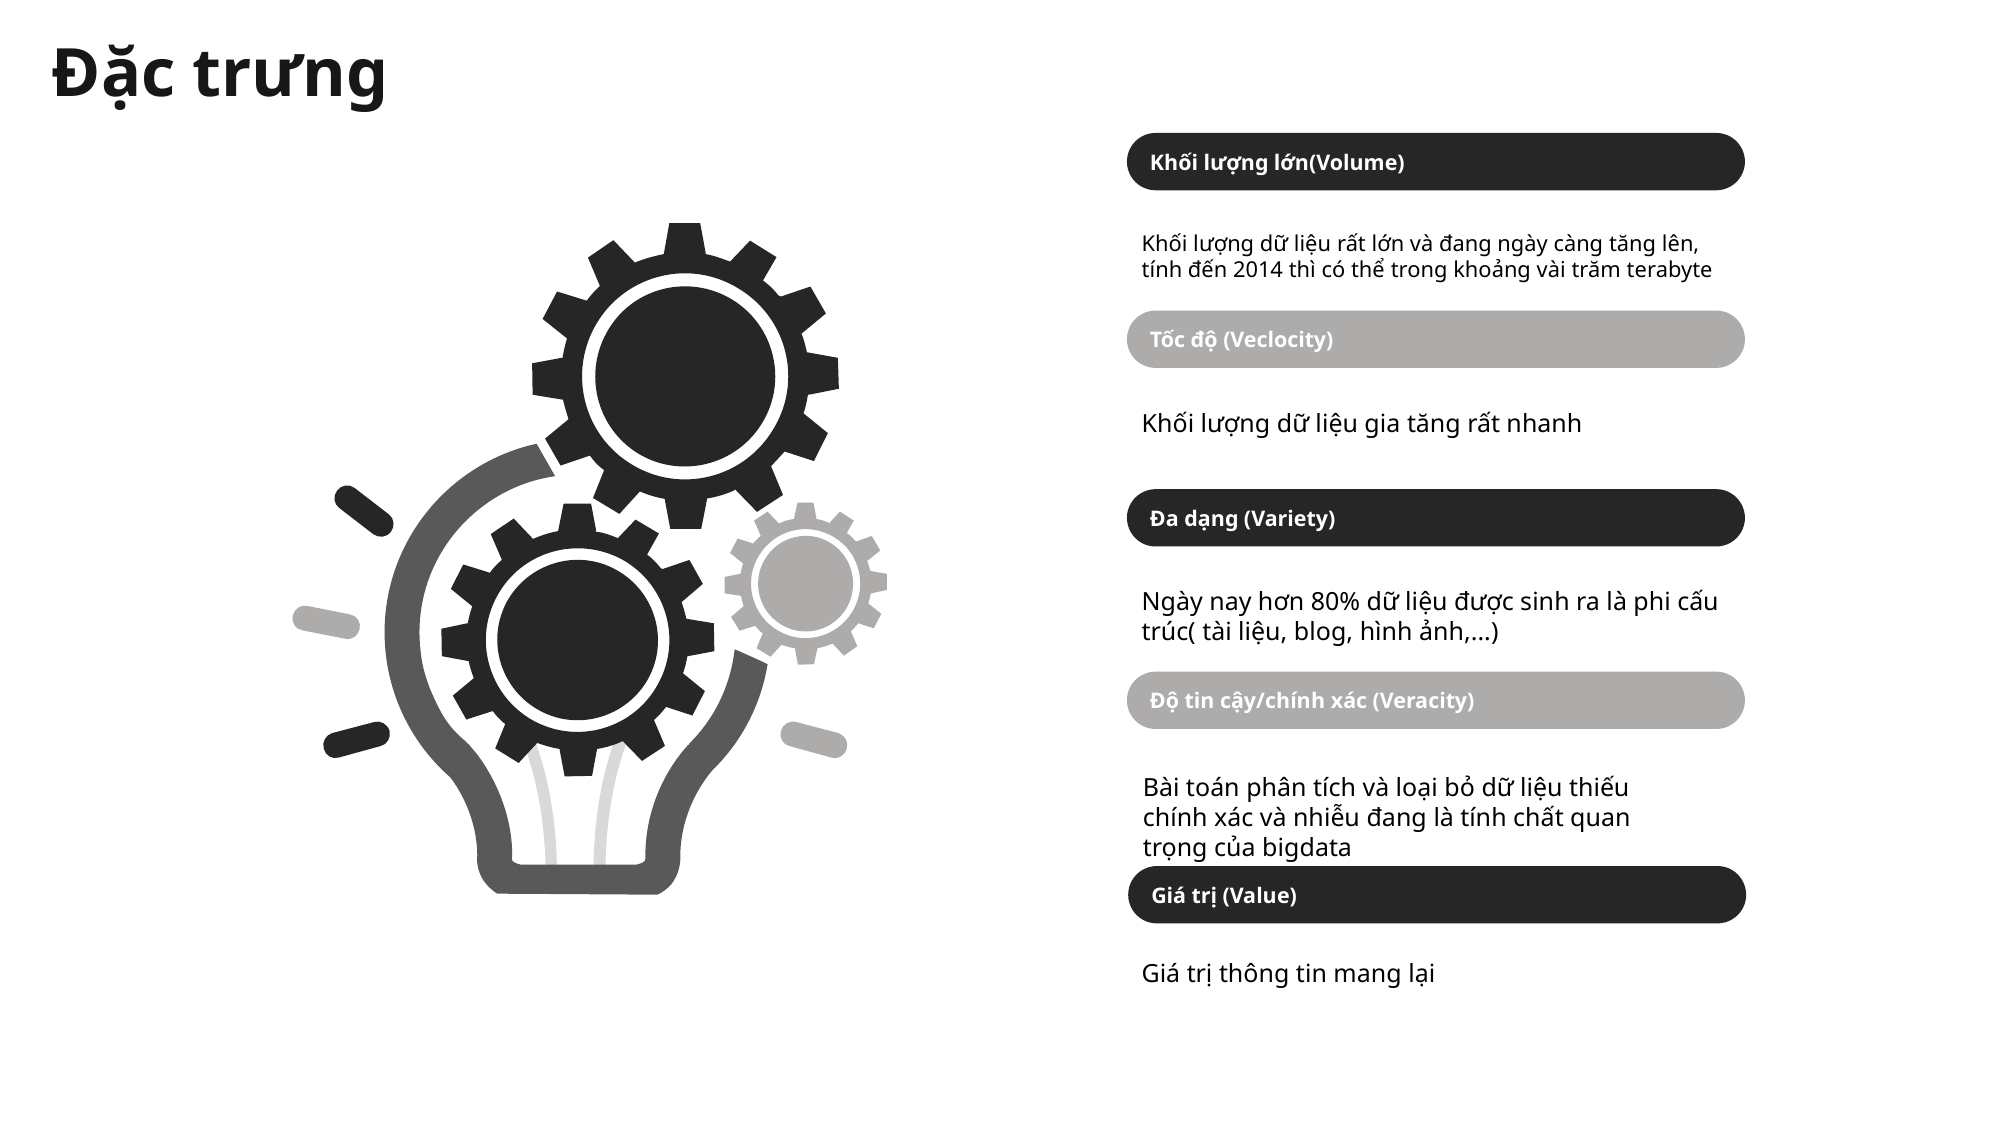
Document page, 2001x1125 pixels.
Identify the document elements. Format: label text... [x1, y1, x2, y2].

text_box Đa dạng (Variety) [1125, 492, 1746, 548]
text_box Khối lượng dữ liệu gia tăng rất nhanh [1126, 400, 1745, 492]
text_box Khối lượng dữ liệu rất lớn và đang ngày càng tăng lên, tính đến 2014 thì có thể trong khoảng vài trăm terabyte [1126, 222, 1745, 314]
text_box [291, 223, 887, 895]
text_box Ngày nay hơn 80% dữ liệu được sinh ra là phi cấu trúc( tài liệu, blog, hình ảnh,...) [1126, 578, 1745, 670]
text_box Đặc trưng [36, 22, 1037, 118]
text_box Bài toán phân tích và loại bỏ dữ liệu thiếu chính xác và nhiễu đang là tính chất quan trọng của bigdata [1128, 763, 1701, 869]
text_box Khối lượng lớn(Volume) [1125, 131, 1746, 192]
text_box Giá trị (Value) [1127, 865, 1748, 925]
text_box Tốc độ (Veclocity) [1125, 314, 1746, 369]
text_box Giá trị thông tin mang lại [1126, 949, 1700, 995]
text_box Độ tin cậy/chính xác (Veracity) [1125, 670, 1746, 731]
